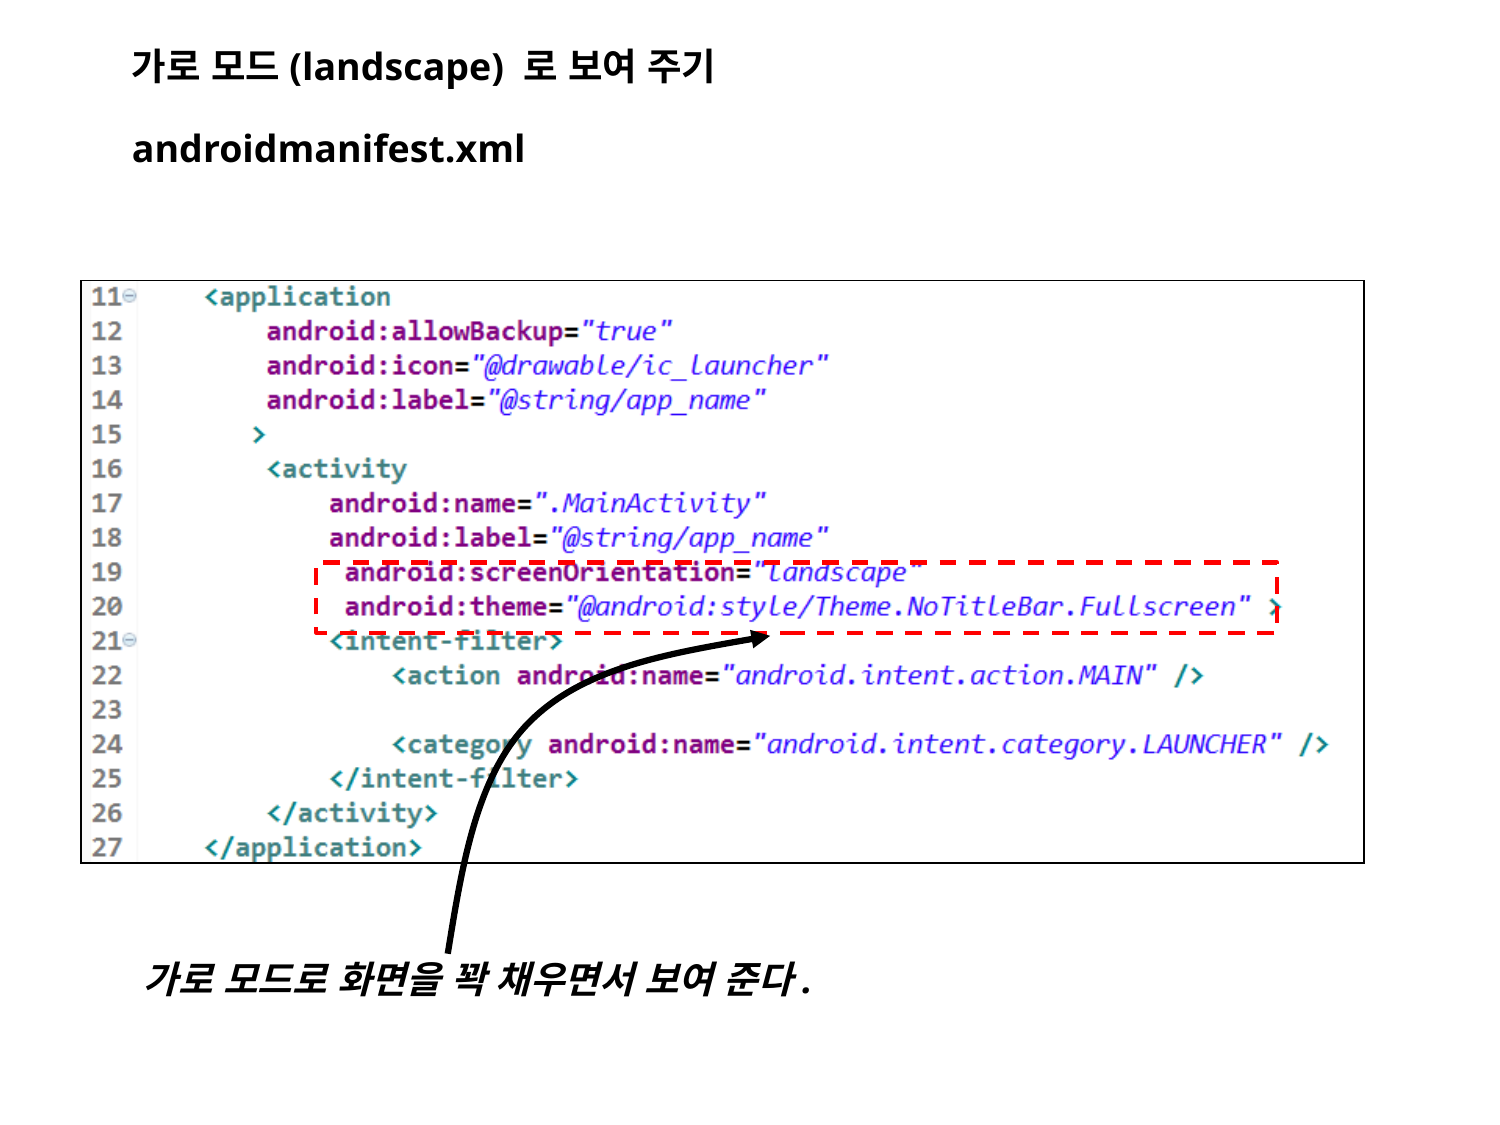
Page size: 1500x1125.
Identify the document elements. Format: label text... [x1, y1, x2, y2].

text_box androidmanifest.xml [117, 117, 1430, 177]
text_box [446, 872, 531, 954]
text_box 가로 모드로 화면을 꽉 채우면서 보여 준다. [128, 949, 1289, 1009]
text_box 가로 모드(landscape) 로 보여 주기 [117, 35, 1289, 95]
picture [81, 280, 1364, 863]
